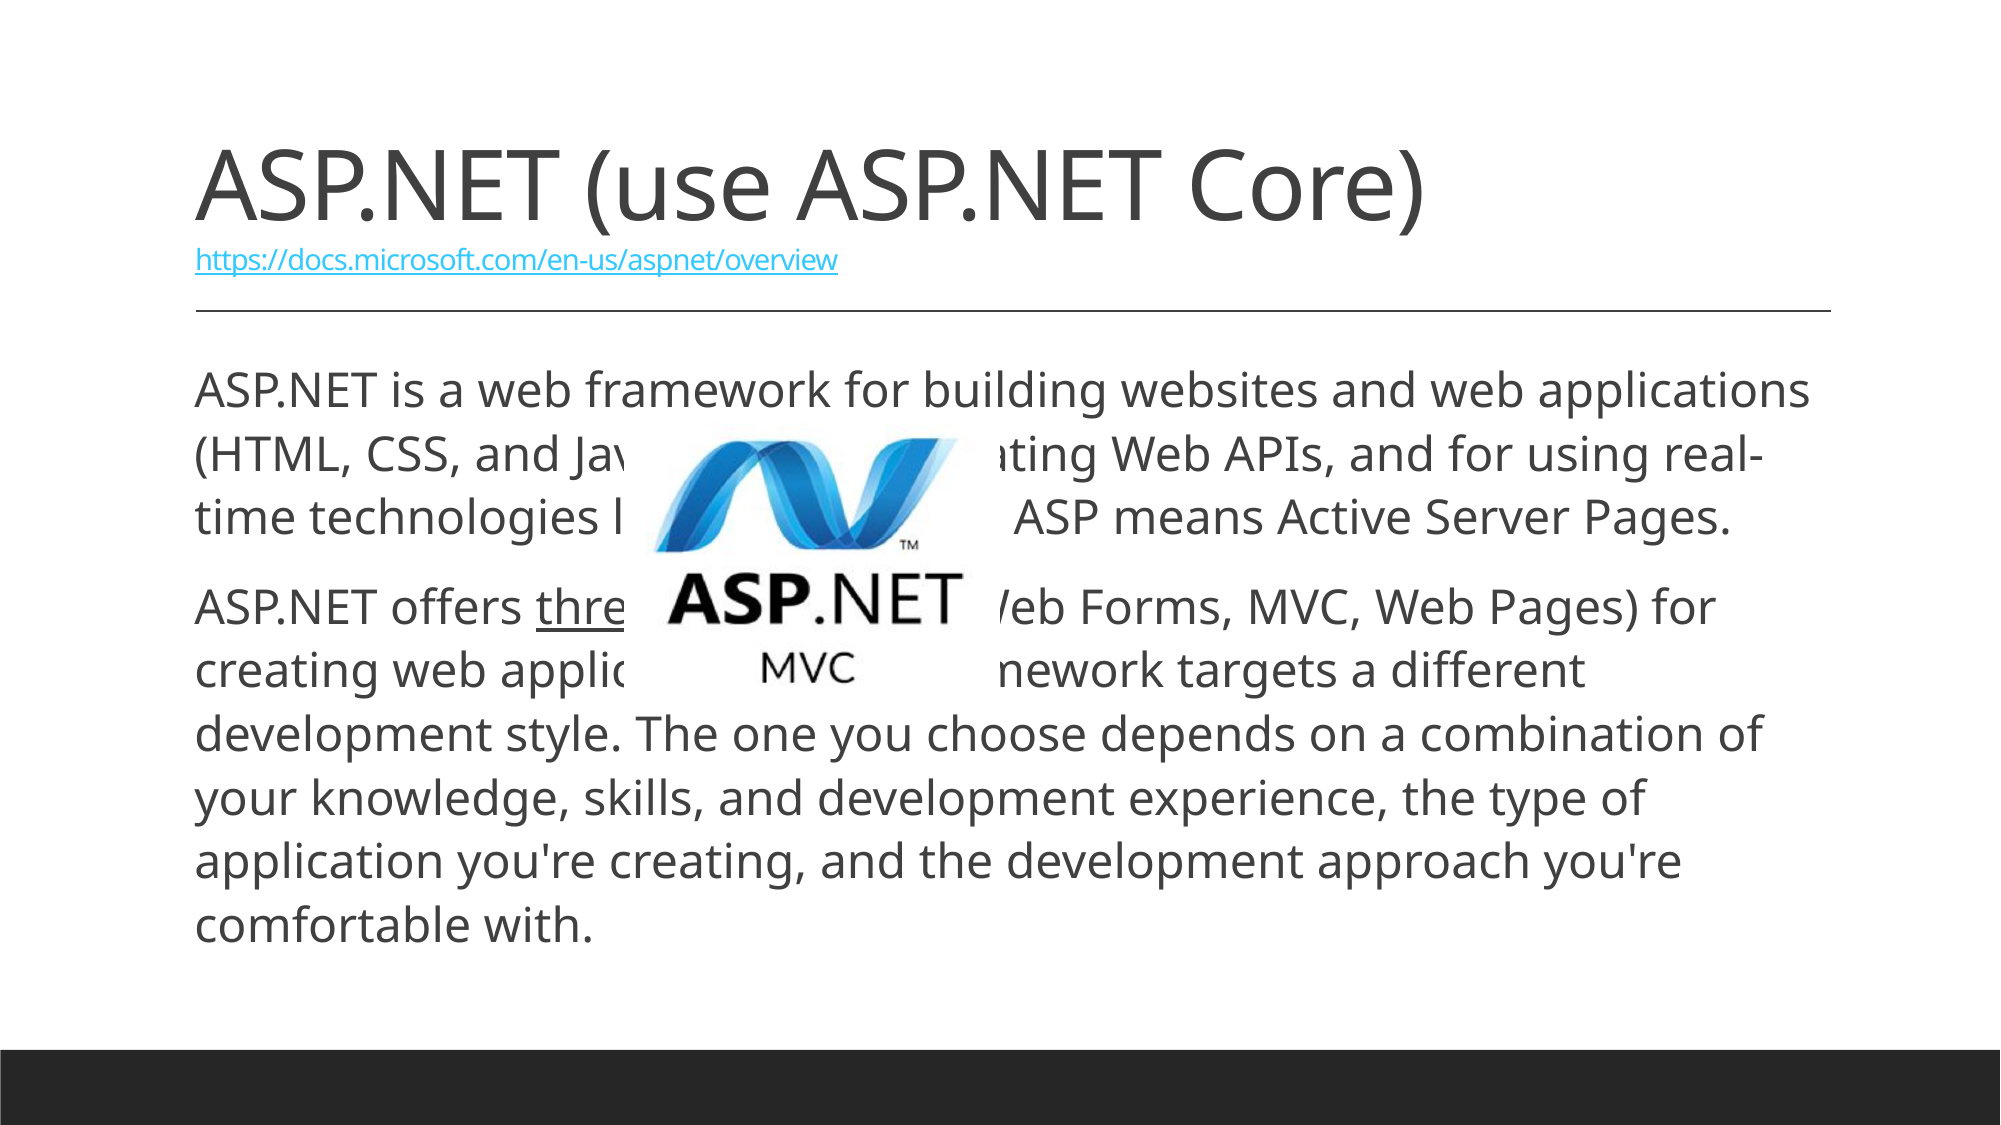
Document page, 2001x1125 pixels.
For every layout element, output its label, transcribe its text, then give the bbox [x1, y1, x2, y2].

title ASP.NET (use ASP.NET Core) https://docs.microsoft.com/en-us/aspnet/overview [180, 47, 1830, 285]
picture [624, 411, 1001, 714]
list ASP.NET is a web framework for building websites and web applications (HTML, CSS, and JavaScript), for creating Web APIs, and for using real-time technologies like Web Sockets. ASP means Active Server Pages. ASP.NET offers three frameworks (Web Forms, MVC, Web Pages) for creating web applications. Each framework targets a different development style. The one you choose depends on a combination of your knowledge, skills, and development experience, the type of application you're creating, and the development approach you're comfortable with. [180, 345, 1830, 963]
